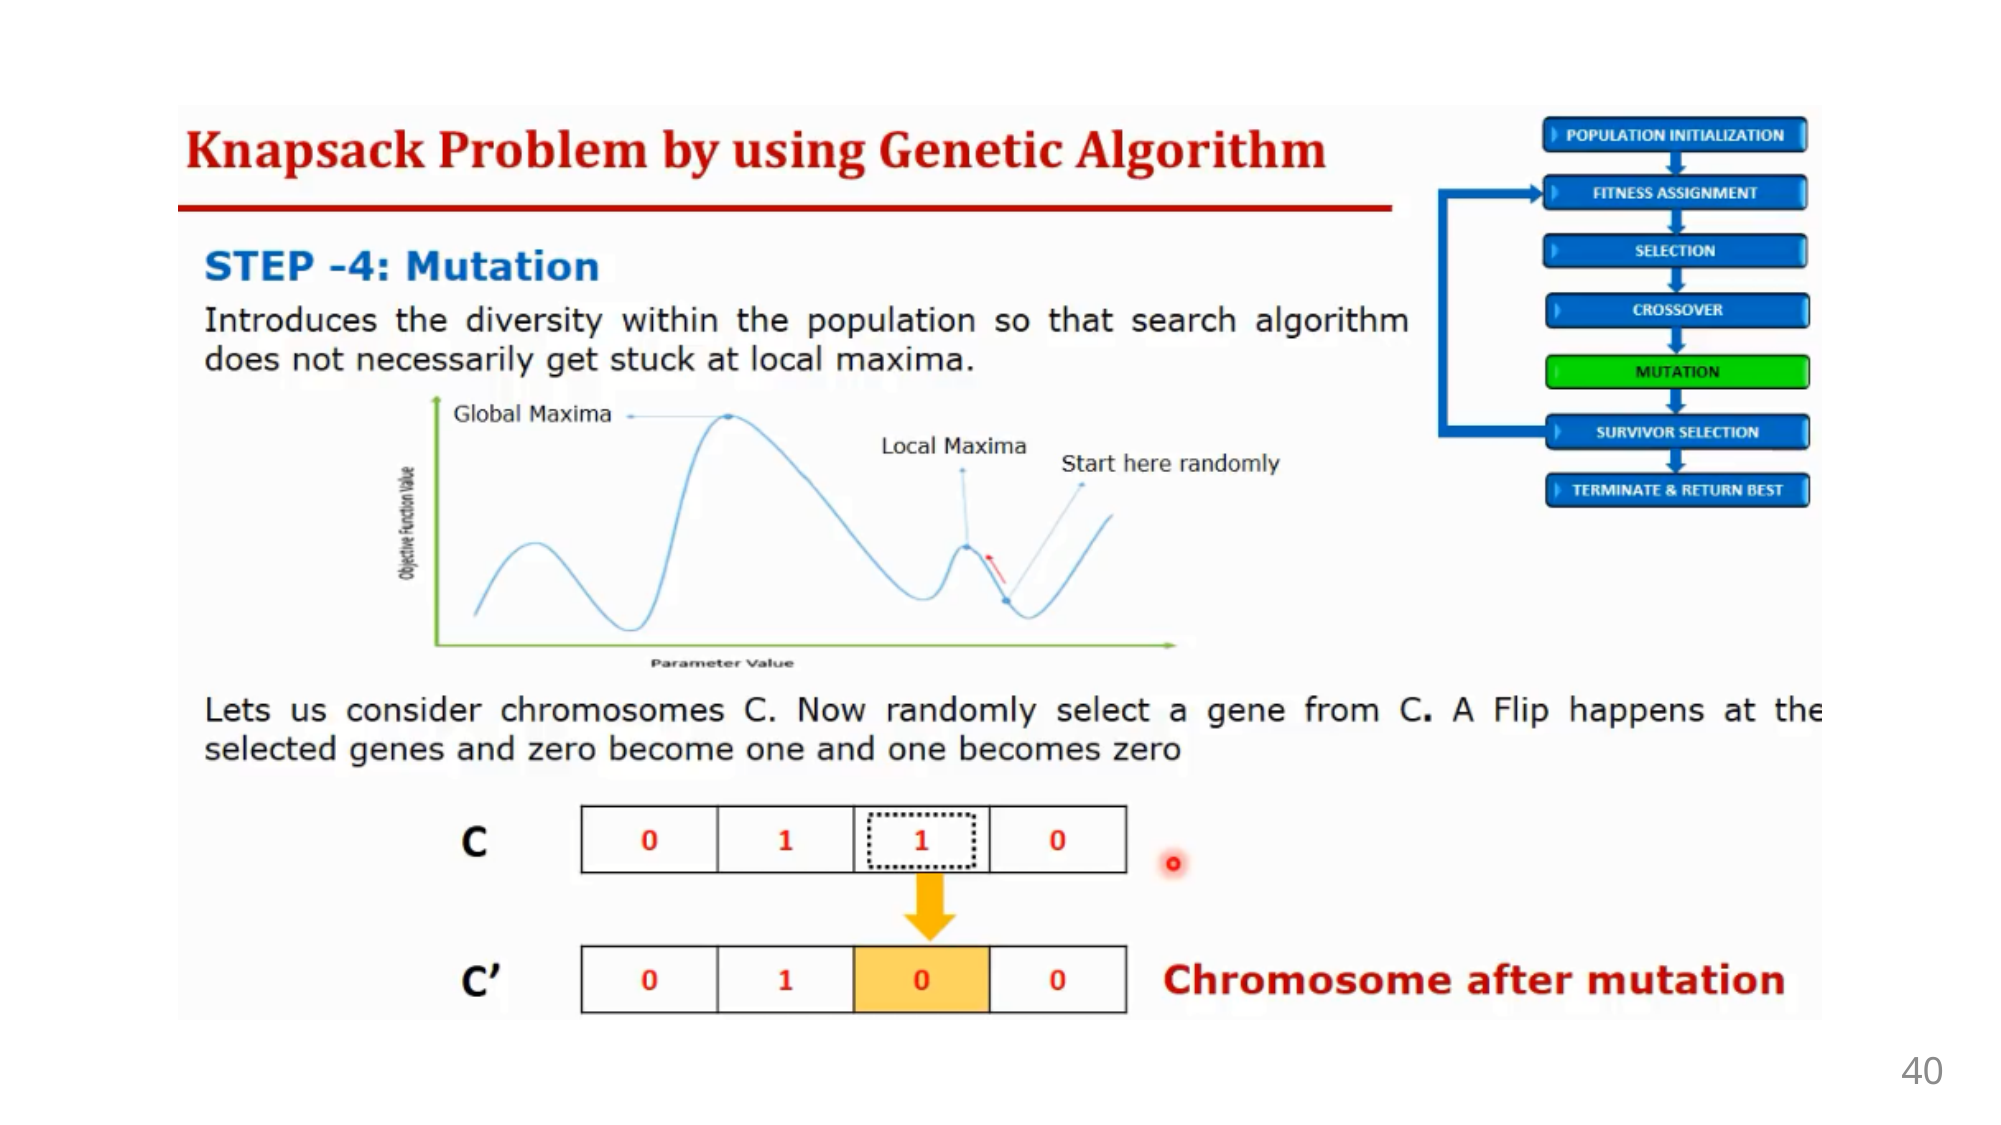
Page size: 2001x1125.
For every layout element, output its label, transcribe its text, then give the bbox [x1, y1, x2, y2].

picture [178, 105, 1822, 1020]
slide_number 40 [1836, 1042, 1960, 1103]
